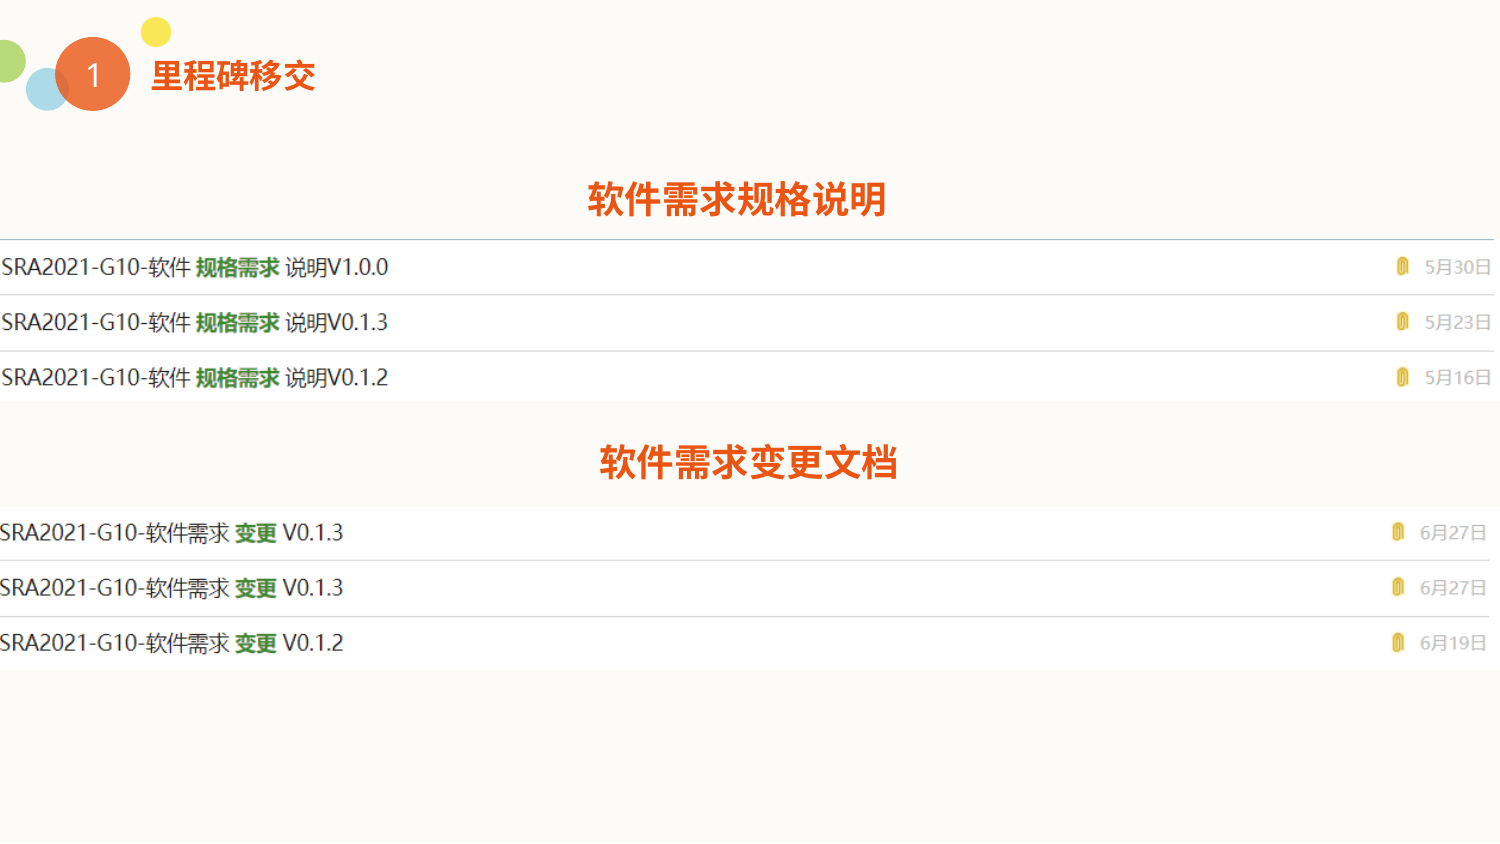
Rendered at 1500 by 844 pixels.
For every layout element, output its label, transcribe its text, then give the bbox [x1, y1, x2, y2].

picture [0, 507, 1500, 671]
text_box 1 [58, 53, 131, 94]
text_box [61, 94, 125, 111]
text_box 软件需求规格说明 [572, 168, 917, 229]
picture [0, 239, 1500, 401]
text_box [140, 17, 172, 48]
text_box [25, 67, 66, 111]
text_box 里程碑移交 [150, 55, 335, 96]
text_box 软件需求变更文档 [584, 431, 929, 491]
text_box [0, 39, 26, 83]
text_box [61, 36, 124, 53]
